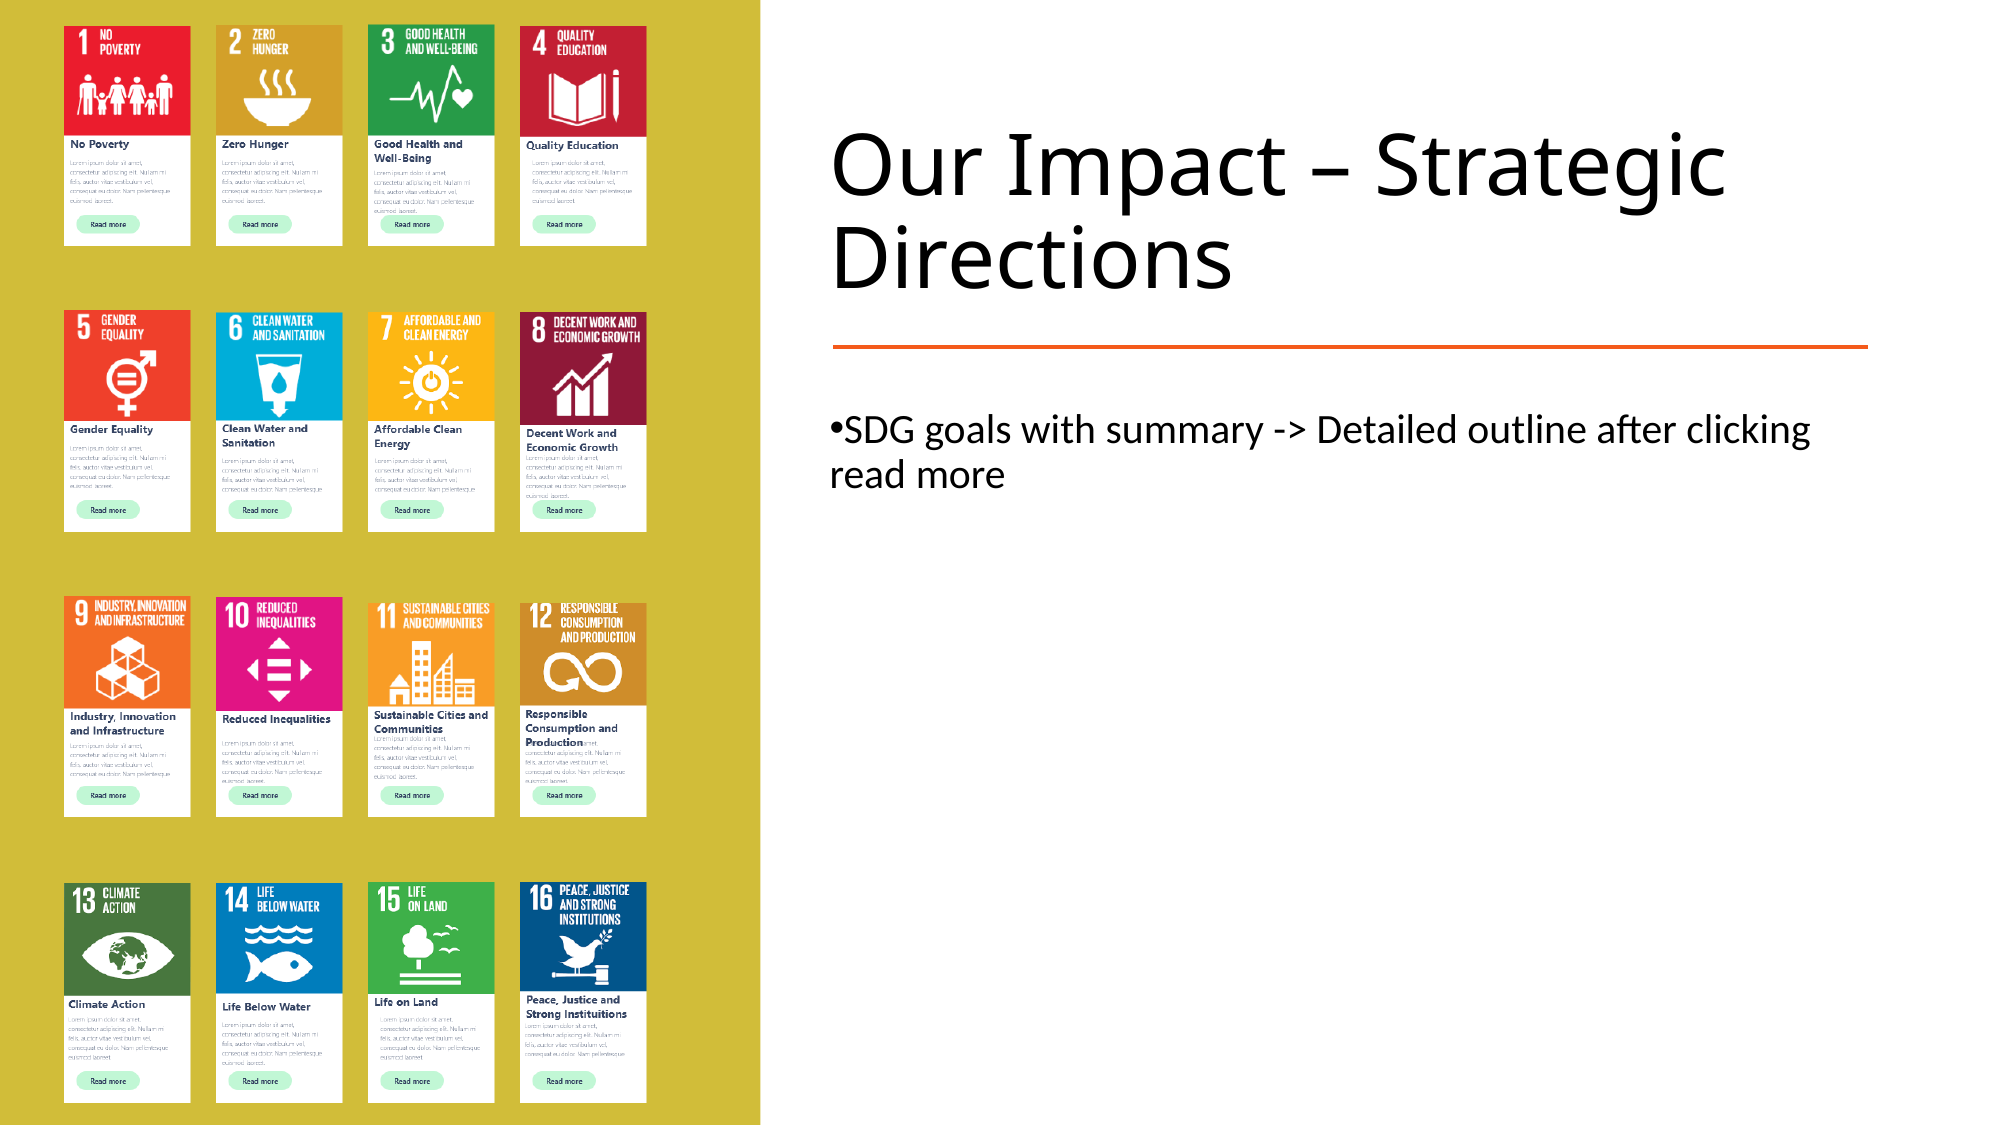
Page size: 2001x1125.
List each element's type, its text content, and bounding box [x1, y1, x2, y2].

title Our Impact – Strategic Directions [814, 103, 1895, 315]
list SDG goals with summary -> Detailed outline after clicking read more [814, 399, 1895, 1021]
picture [0, 0, 761, 1125]
